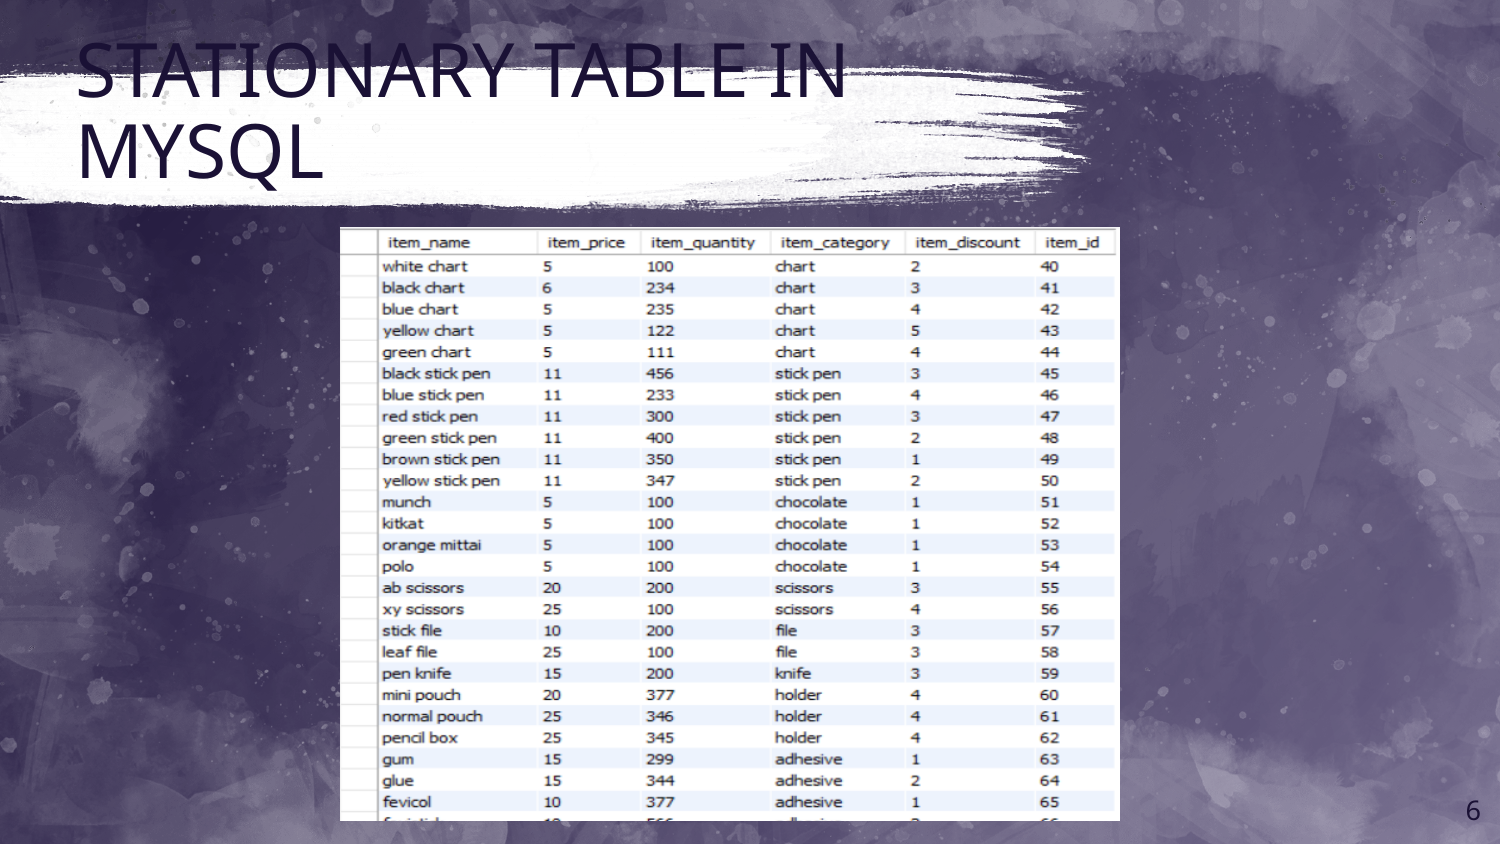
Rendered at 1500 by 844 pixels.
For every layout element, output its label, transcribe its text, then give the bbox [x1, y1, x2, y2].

picture [0, 58, 1092, 219]
picture [340, 227, 1120, 821]
title STATIONARY TABLE IN MYSQL [75, 118, 1038, 200]
slide_number ‹#› [1391, 779, 1482, 844]
